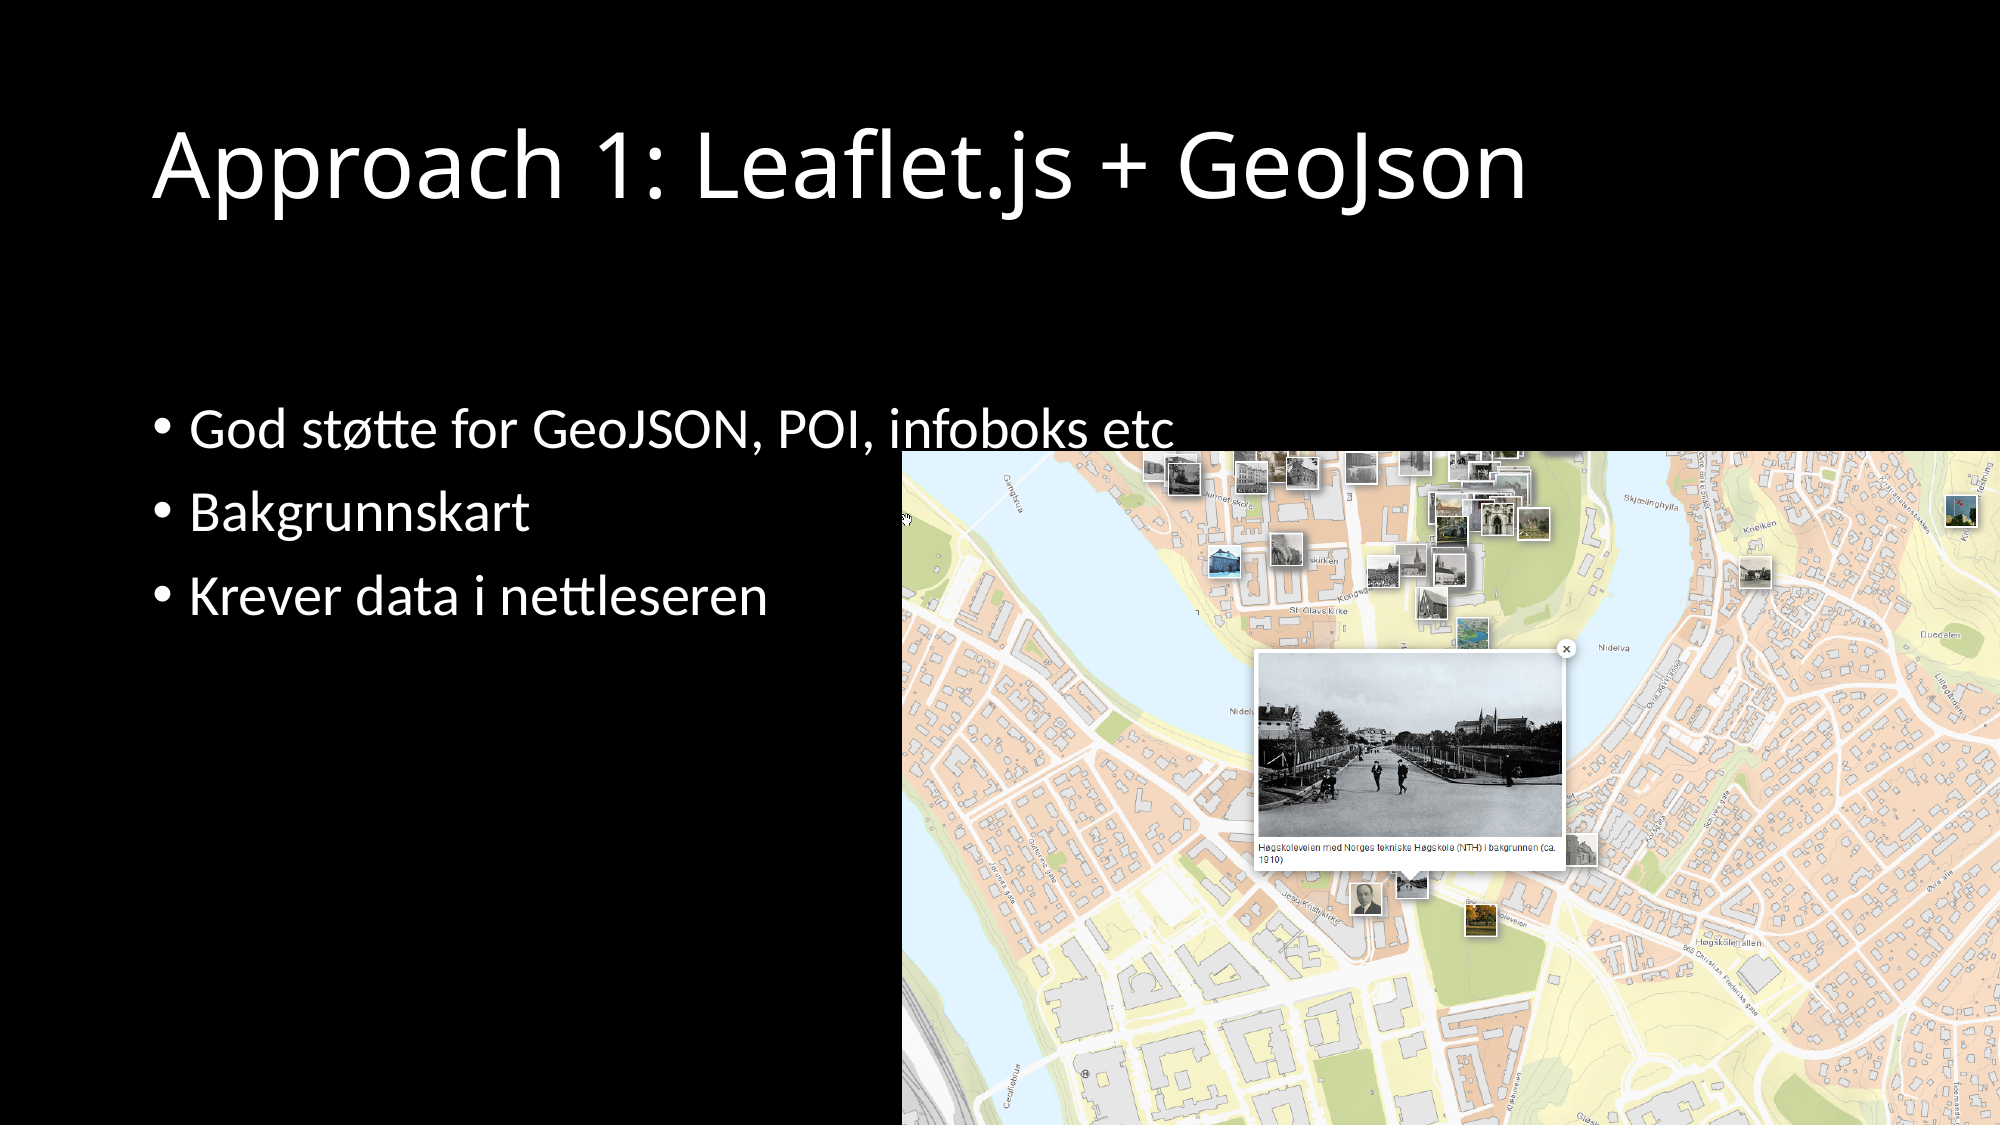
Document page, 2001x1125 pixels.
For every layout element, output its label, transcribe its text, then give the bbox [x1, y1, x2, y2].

picture [902, 451, 2000, 1125]
list God støtte for GeoJSON, POI, infoboks etc Bakgrunnskart Krever data i nettleseren [137, 299, 1863, 1014]
title Approach 1: Leaflet.js + GeoJson [137, 59, 1863, 278]
